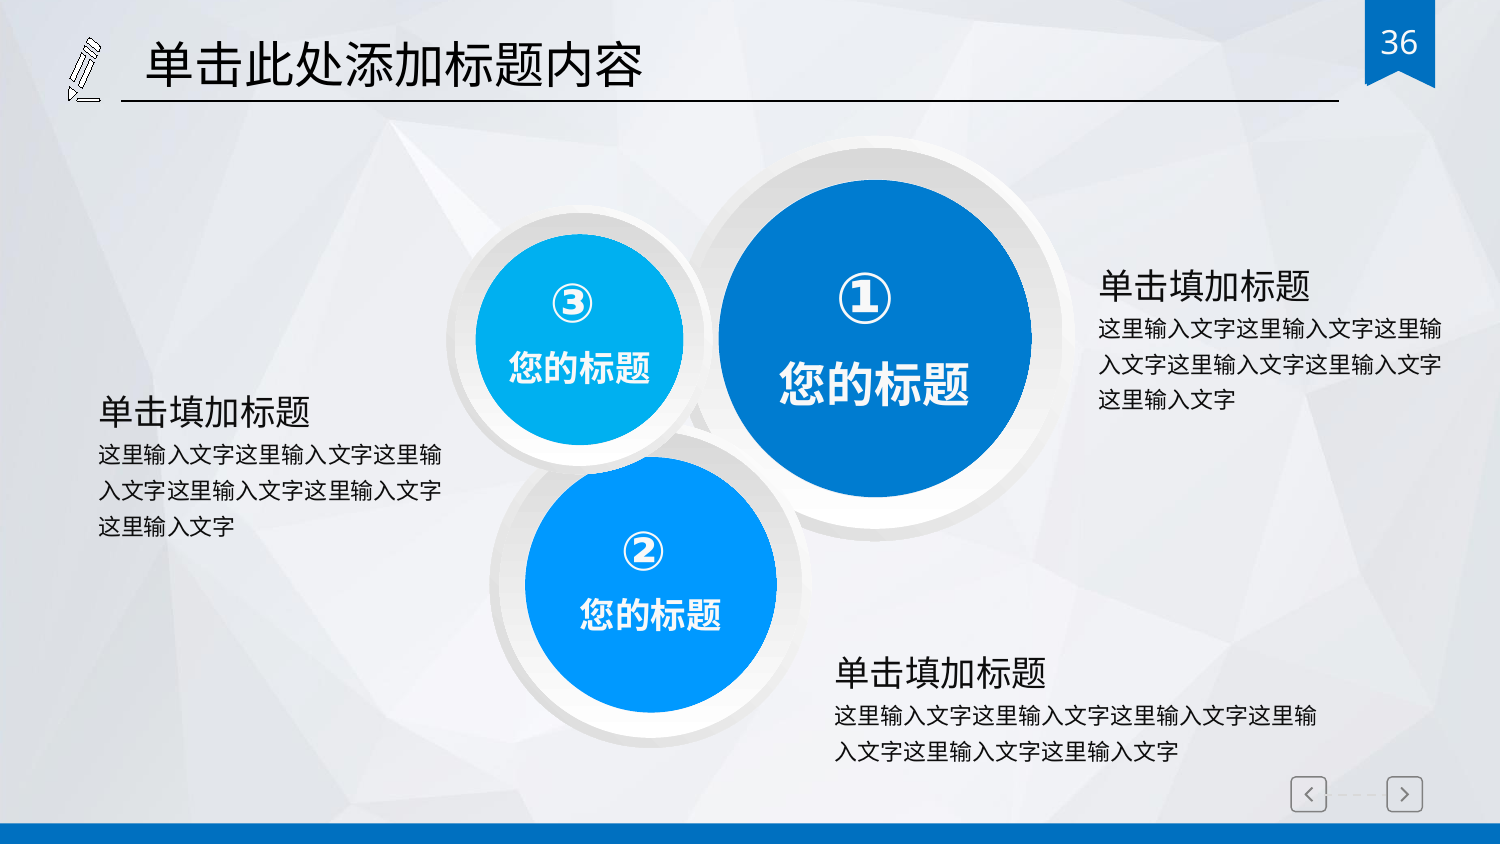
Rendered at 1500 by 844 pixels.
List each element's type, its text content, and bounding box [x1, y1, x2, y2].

text_box 单击填加标题 这里输入文字这里输入文字这里输入文字这里输入文字这里输入文字这里输入文字 [1089, 244, 1462, 463]
text_box [68, 86, 78, 101]
text_box [78, 59, 95, 89]
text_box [481, 421, 820, 748]
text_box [440, 204, 719, 475]
text_box [69, 52, 86, 82]
text_box [76, 98, 101, 102]
text_box 单击填加标题 这里输入文字这里输入文字这里输入文字这里输入文字这里输入文字这里输入文字 [820, 631, 1340, 815]
text_box [86, 37, 101, 52]
text_box 单击此处添加标题内容 [129, 26, 660, 100]
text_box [665, 135, 1085, 542]
picture [0, 0, 1500, 823]
text_box [83, 45, 98, 59]
text_box 单击填加标题 这里输入文字这里输入文字这里输入文字这里输入文字这里输入文字这里输入文字 [83, 370, 462, 590]
